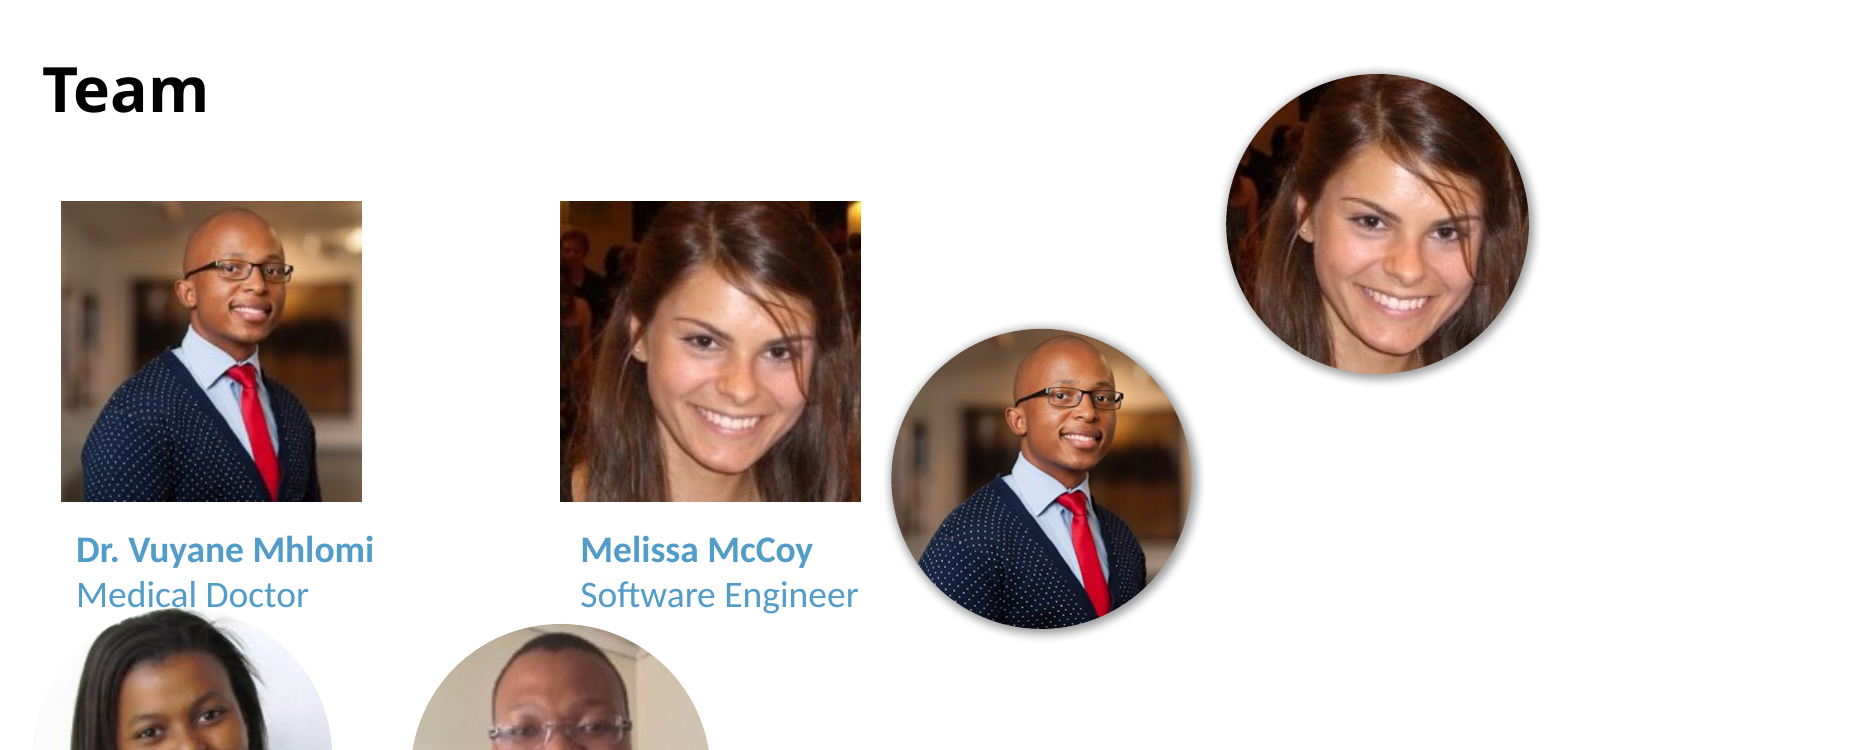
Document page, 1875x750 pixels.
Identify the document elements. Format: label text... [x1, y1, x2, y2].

text_box Team [27, 43, 226, 133]
text_box Melissa McCoy Software Engineer [565, 517, 875, 623]
text_box Dr. Vuyane Mhlomi Medical Doctor [61, 517, 434, 623]
picture [1225, 73, 1530, 375]
picture [410, 623, 711, 750]
picture [61, 201, 362, 502]
picture [560, 201, 861, 502]
picture [891, 328, 1192, 630]
picture [32, 607, 333, 750]
